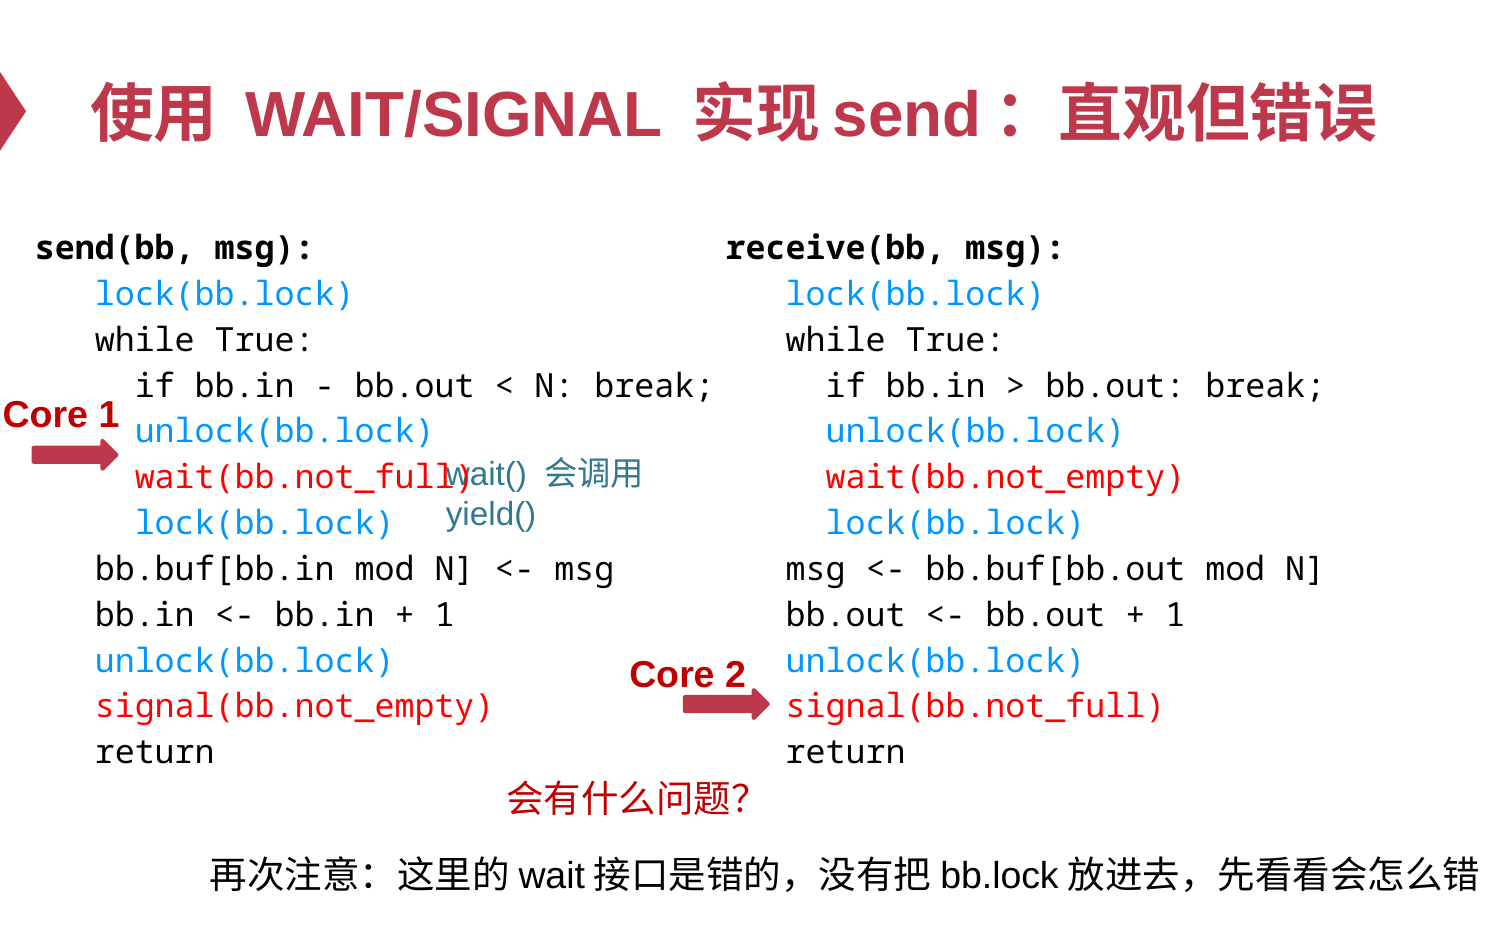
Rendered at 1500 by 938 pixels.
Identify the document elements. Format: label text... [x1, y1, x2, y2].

text_box Core 2 [614, 642, 761, 703]
text_box [31, 443, 119, 471]
text_box 会有什么问题？ [491, 767, 784, 828]
text_box receive(bb, msg): lock(bb.lock) while True: if bb.in > bb.out: break; unlock(bb.lock) wait(bb.not_empty) lock(bb.lock) msg <- bb.buf[bb.out mod N] bb.out <- bb.out + 1 unlock(bb.lock) signal(bb.not_full) return [690, 213, 1441, 824]
text_box send(bb, msg): lock(bb.lock) while True: if bb.in - bb.out < N: break; unlock(bb.lock) wait(bb.not_full) lock(bb.lock) bb.buf[bb.in mod N] <- msg bb.in <- bb.in + 1 unlock(bb.lock) signal(bb.not_empty) return [0, 213, 690, 824]
text_box Core 1 [0, 382, 135, 443]
text_box 再次注意：这里的wait接口是错的，没有把bb.lock放进去，先看看会怎么错 [194, 843, 1500, 904]
text_box [682, 694, 770, 720]
title 使用 WAIT/SIGNAL 实现send：直观但错误 [75, 37, 1425, 186]
